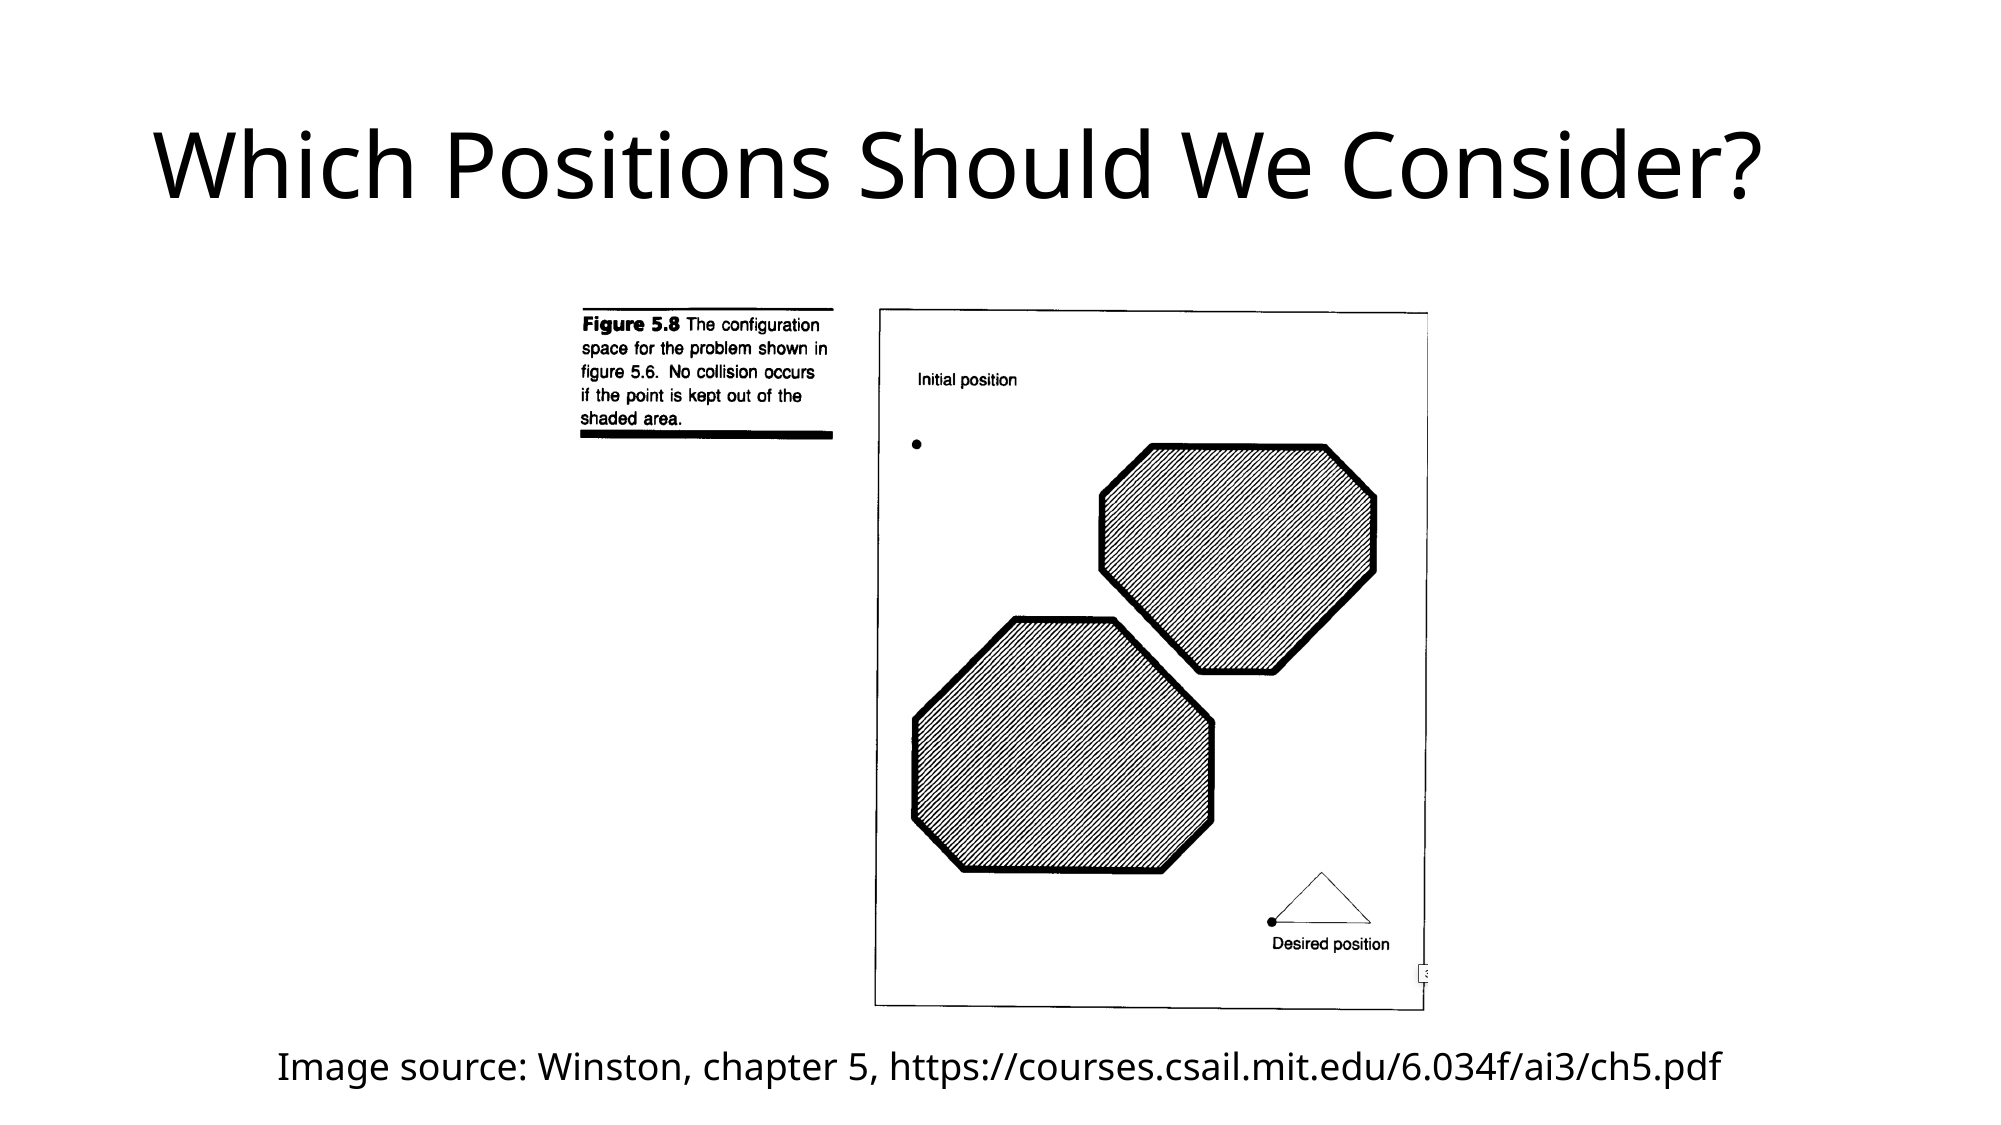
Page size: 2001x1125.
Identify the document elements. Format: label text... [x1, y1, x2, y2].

text_box Image source: Winston, chapter 5, https://courses.csail.mit.edu/6.034f/ai3/ch5.pdf [262, 1035, 1738, 1096]
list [571, 298, 1429, 1014]
title Which Positions Should We Consider? [137, 59, 1863, 278]
